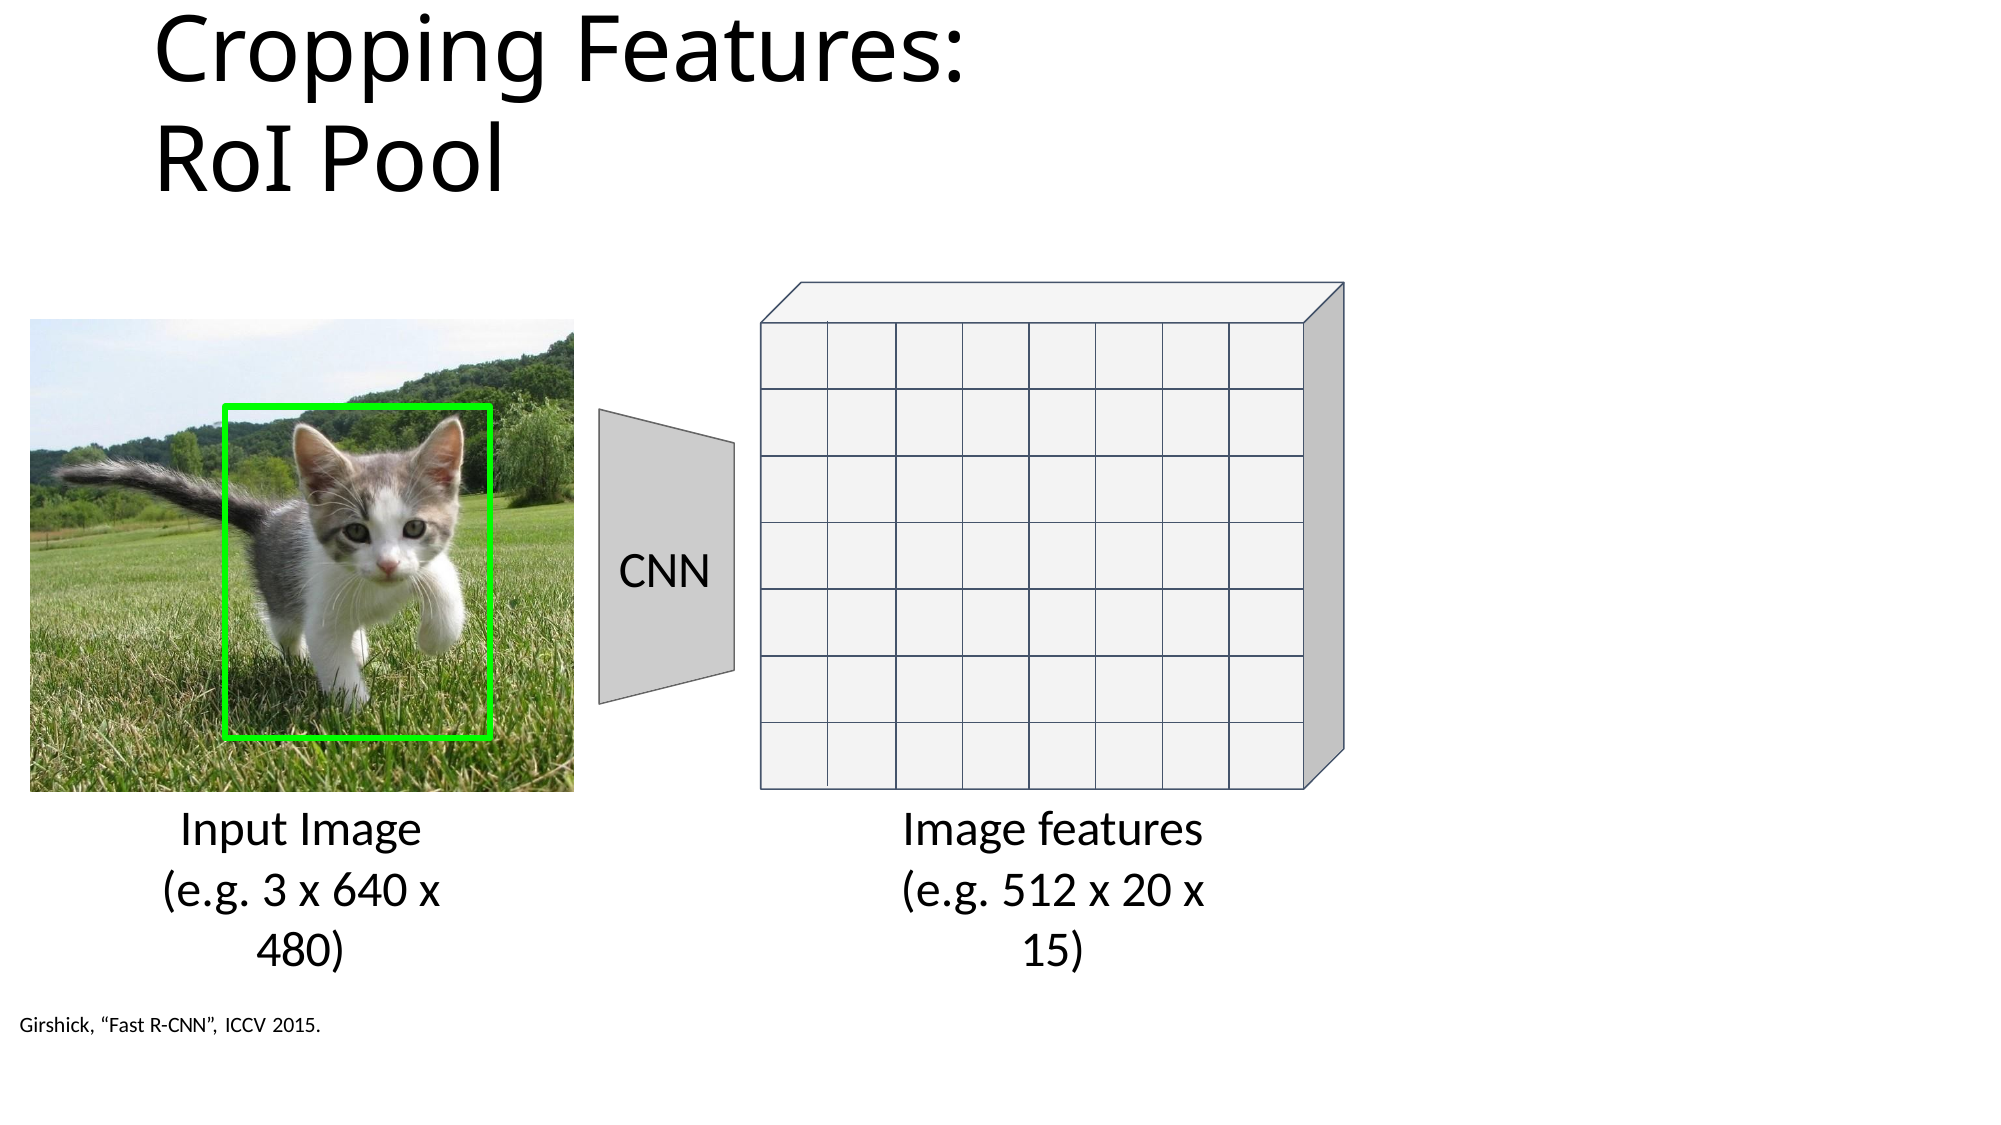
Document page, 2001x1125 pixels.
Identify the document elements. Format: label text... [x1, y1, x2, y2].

title Cropping Features: RoI Pool [150, 0, 981, 211]
text_box Image features (e.g. 512 x 20 x 15) [859, 798, 1242, 977]
text_box Girshick, “Fast R-CNN”, ICCV 2015. [17, 1013, 332, 1037]
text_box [29, 319, 574, 792]
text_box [759, 281, 1346, 791]
text_box Input Image (e.g. 3 x 640 x 480) [108, 800, 490, 977]
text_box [598, 407, 736, 706]
